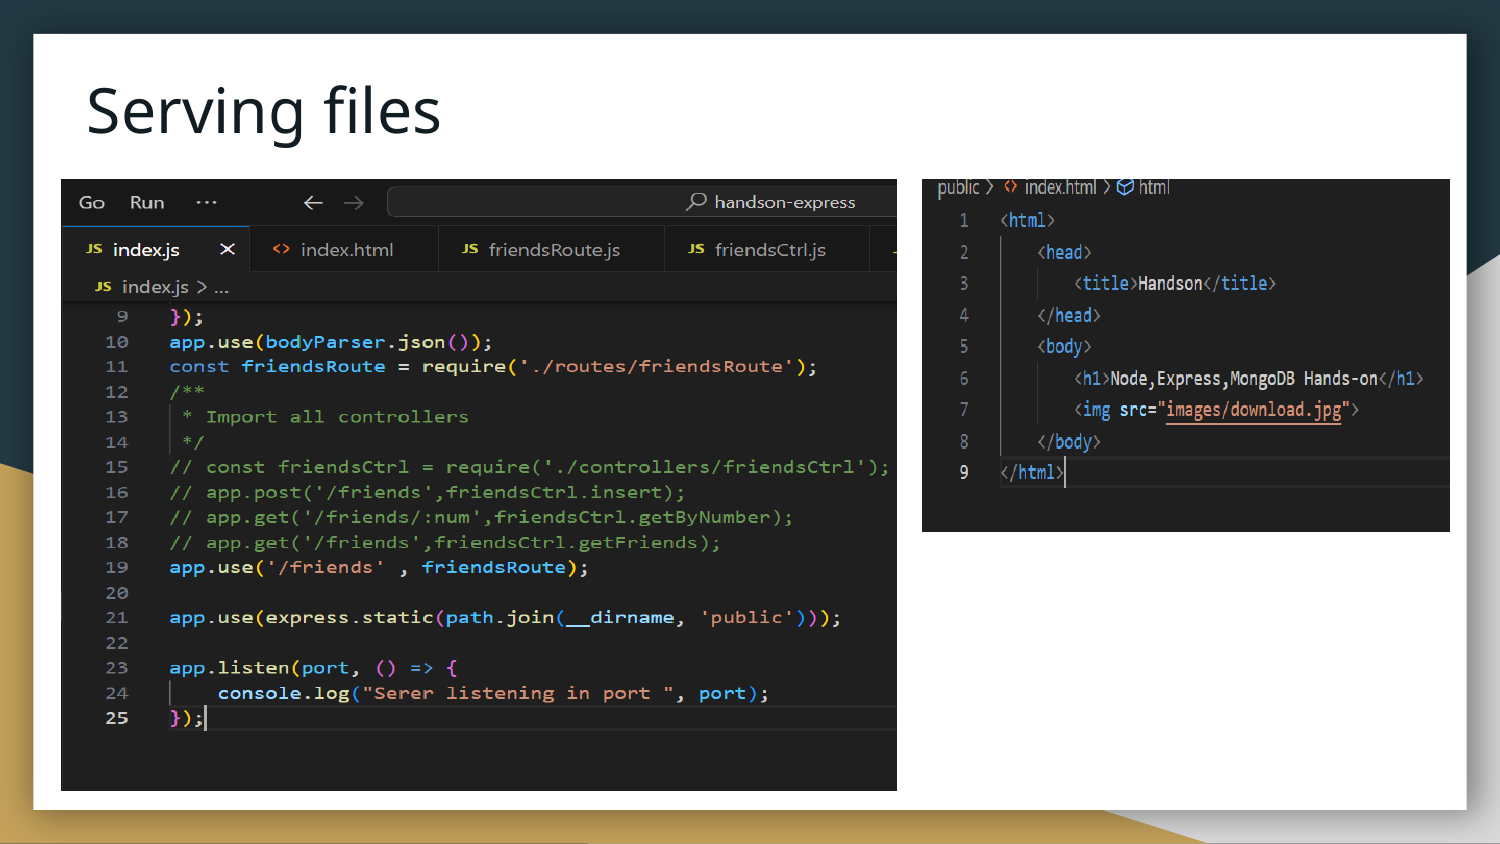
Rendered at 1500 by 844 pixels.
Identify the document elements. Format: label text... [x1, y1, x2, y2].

picture [60, 179, 898, 791]
picture [922, 179, 1450, 532]
title Serving files [71, 55, 1439, 213]
